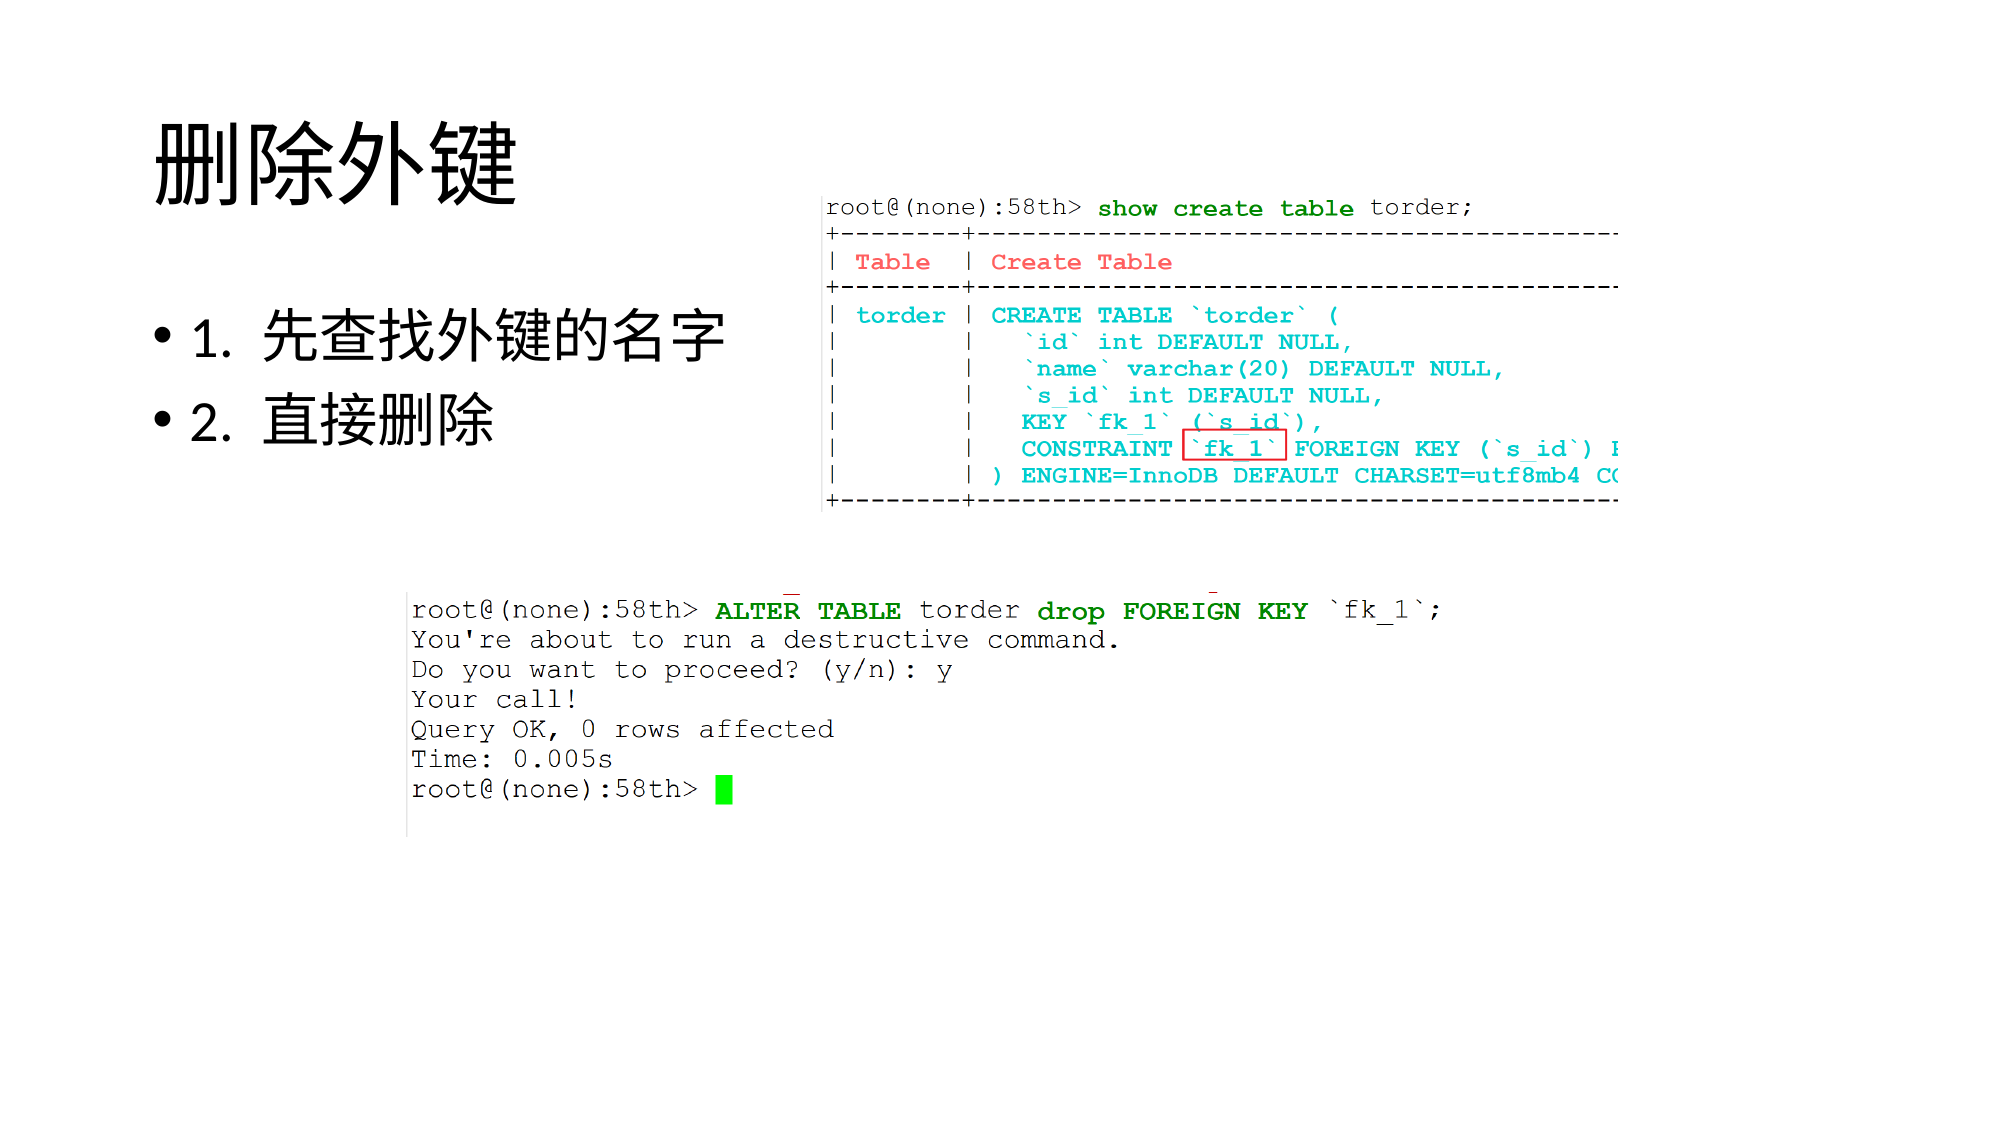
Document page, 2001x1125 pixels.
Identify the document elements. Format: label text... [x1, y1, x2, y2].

picture [821, 196, 1618, 512]
picture [406, 592, 1500, 837]
list 1. 先查找外键的名字 2. 直接删除 [137, 299, 1863, 1014]
title 删除外键 [137, 59, 1863, 278]
